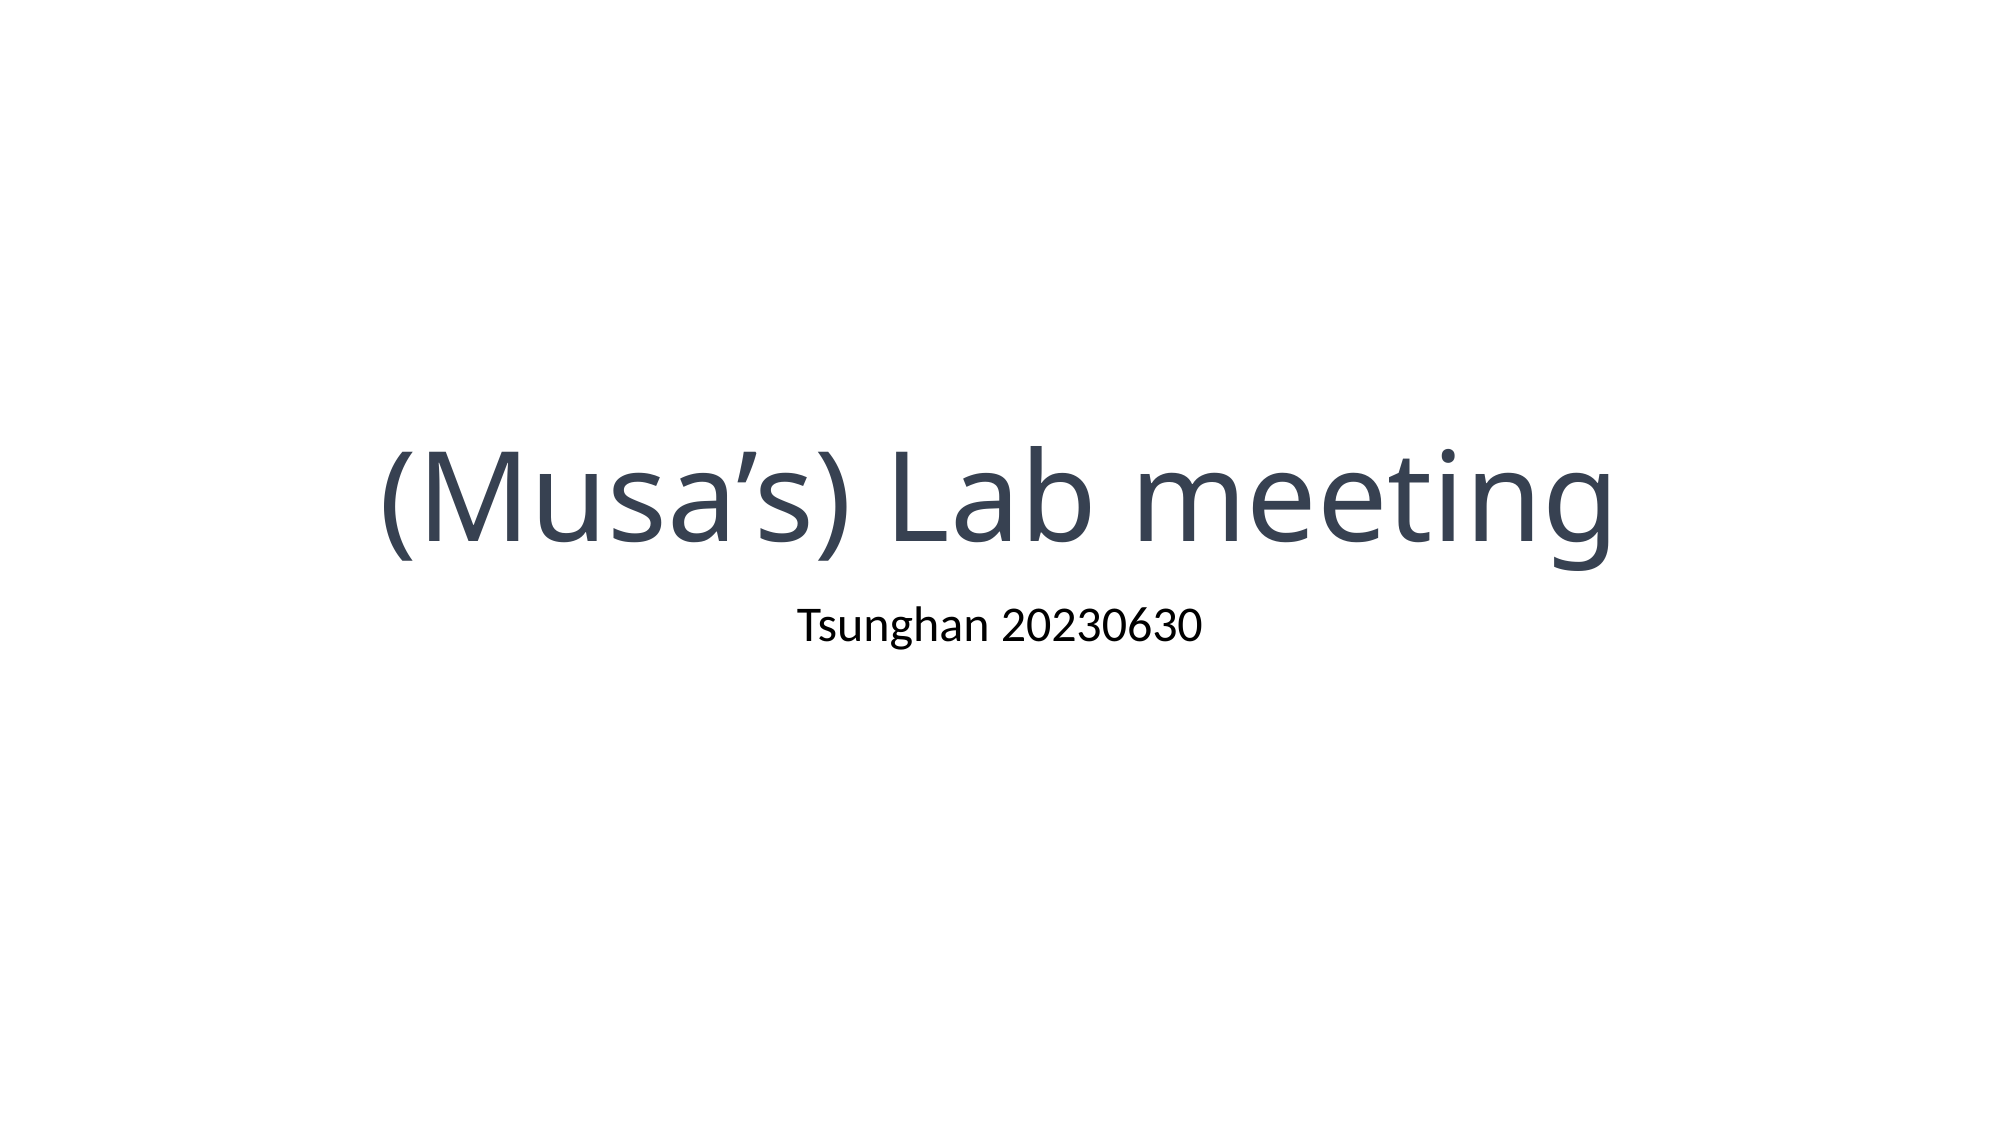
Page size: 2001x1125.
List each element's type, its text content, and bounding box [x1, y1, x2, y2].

subtitle Tsunghan 20230630 [249, 590, 1750, 863]
title (Musa’s) Lab meeting [249, 184, 1750, 576]
